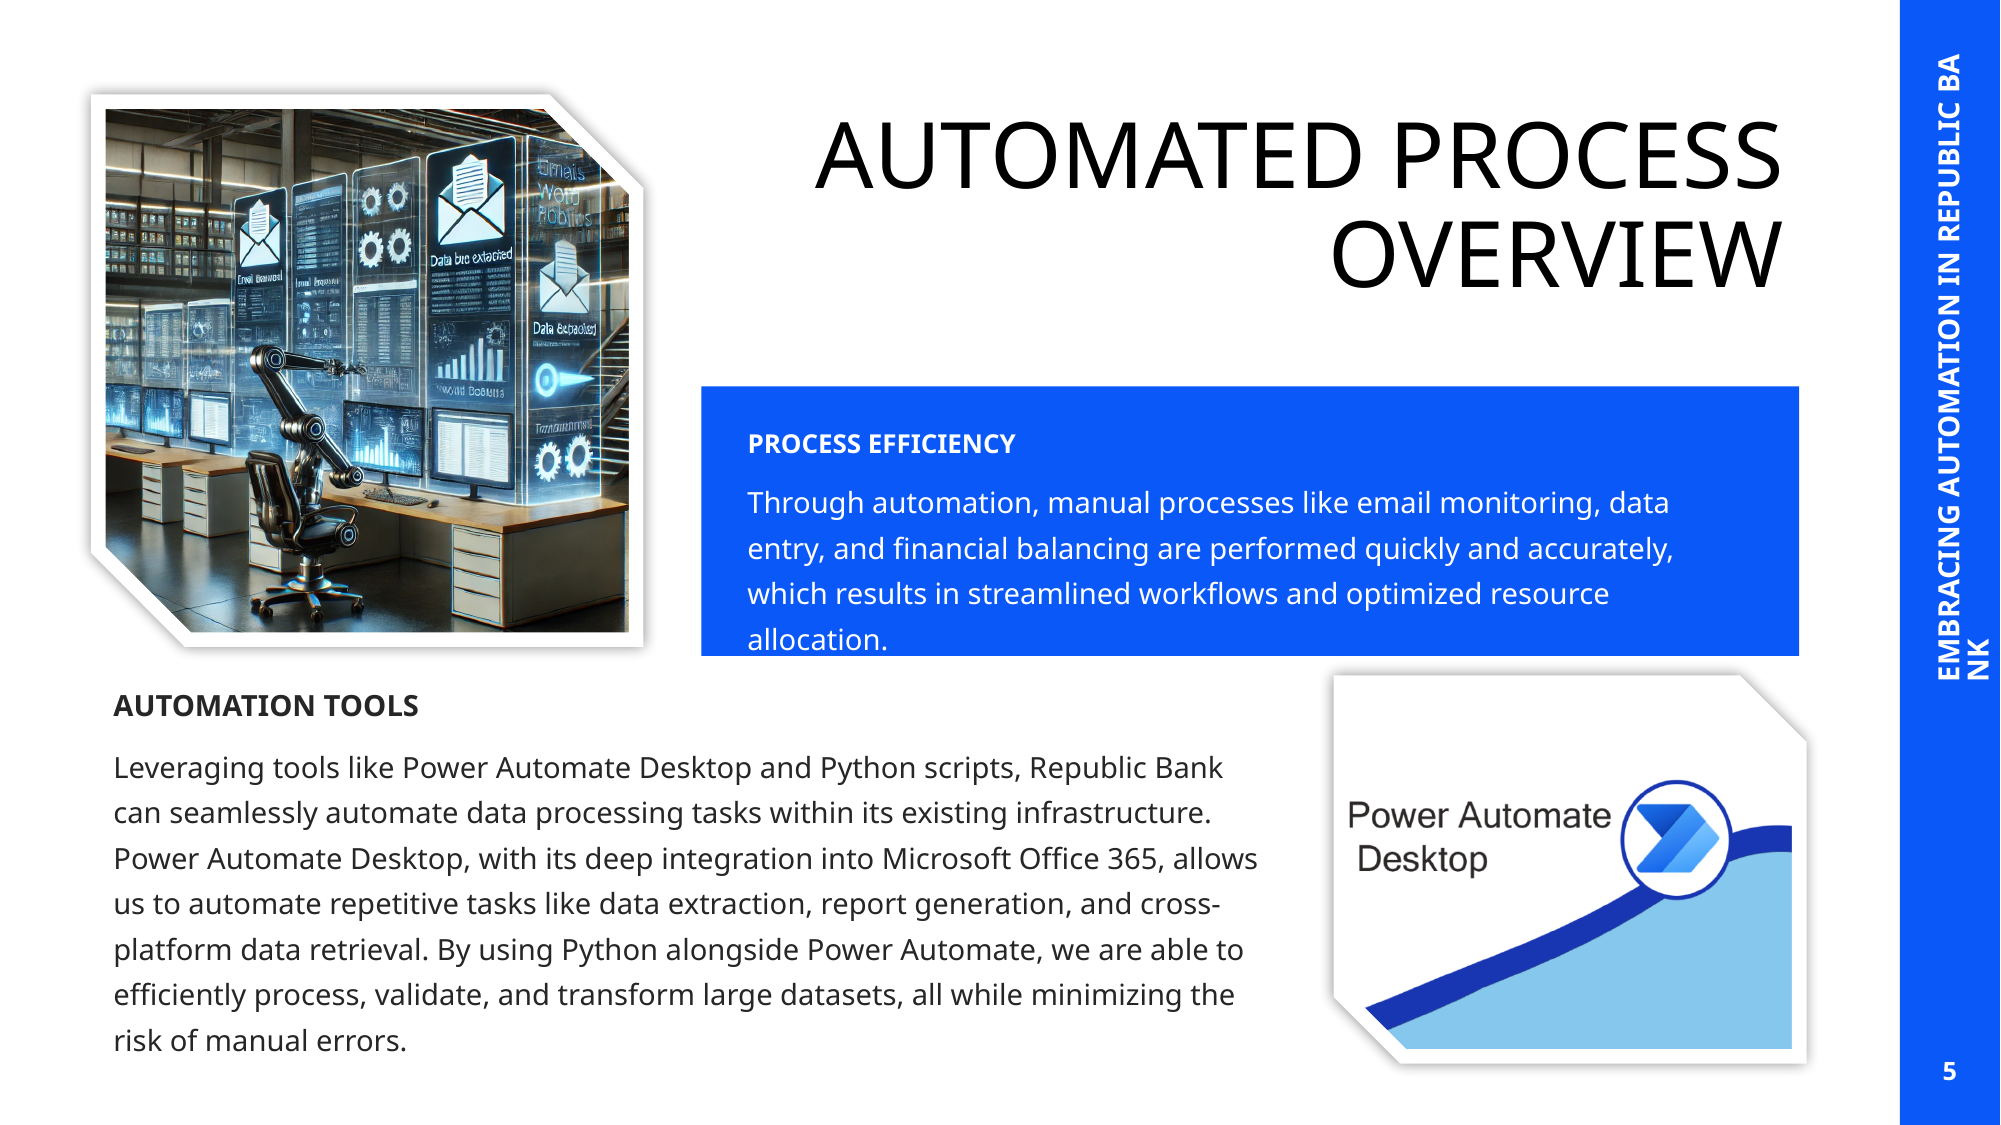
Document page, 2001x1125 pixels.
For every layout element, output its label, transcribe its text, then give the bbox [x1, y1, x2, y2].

list PROCESS EFFICIENCY [732, 418, 1831, 460]
list Through automation, manual processes like email monitoring, data entry, and financial balancing are performed quickly and accurately, which results in streamlined workflows and optimized resource allocation. [732, 466, 1766, 658]
picture [98, 101, 637, 640]
footer EMBRACING AUTOMATION IN REPUBLIC BANK [1920, 22, 1980, 698]
picture [1340, 682, 1800, 1057]
slide_number 5 [1899, 1042, 2000, 1103]
list AUTOMATION TOOLS [98, 674, 1326, 730]
list Leveraging tools like Power Automate Desktop and Python scripts, Republic Bank can seamlessly automate data processing tasks within its existing infrastructure. Power Automate Desktop, with its deep integration into Microsoft Office 365, allows us to automate repetitive tasks like data extraction, report generation, and cross-platform data retrieval. By using Python alongside Power Automate, we are able to efficiently process, validate, and transform large datasets, all while minimizing the risk of manual errors. [98, 731, 1288, 1069]
title AUTOMATED PROCESS OVERVIEW [701, 101, 1800, 370]
